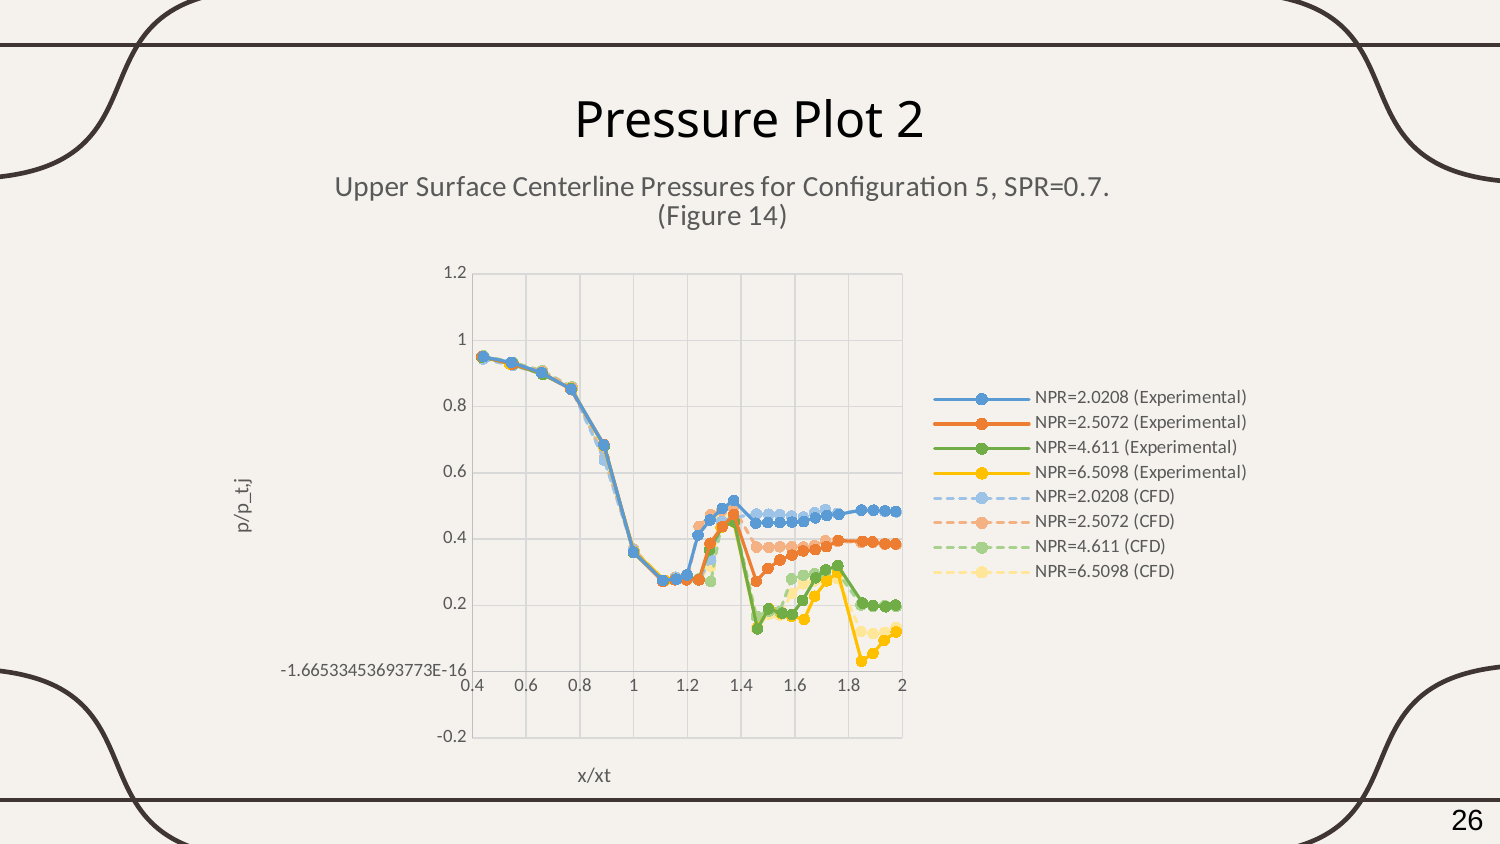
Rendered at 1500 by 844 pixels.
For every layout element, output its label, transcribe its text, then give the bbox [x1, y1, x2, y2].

chart [199, 152, 1267, 819]
text_box 26 [1436, 793, 1499, 844]
title Pressure Plot 2 [116, 72, 1383, 167]
